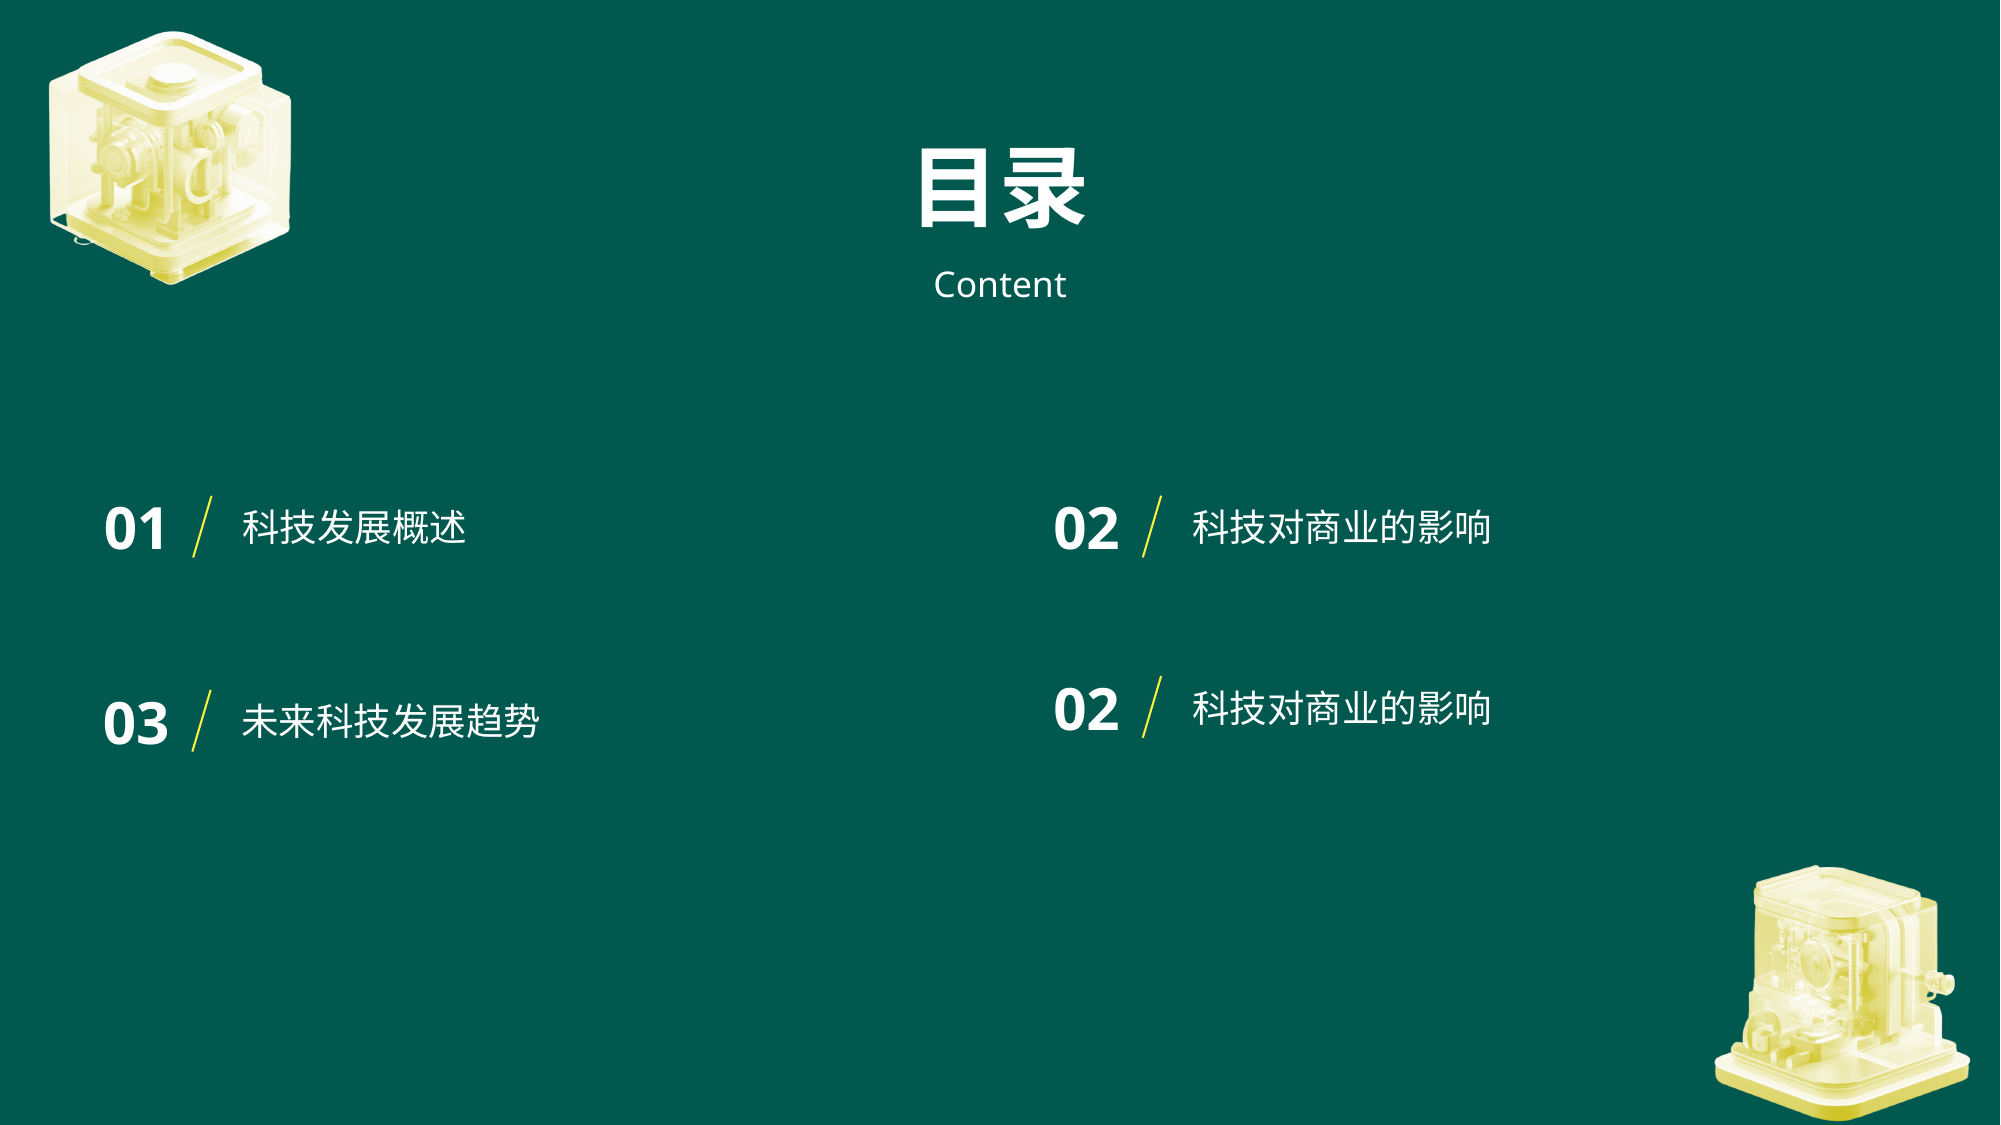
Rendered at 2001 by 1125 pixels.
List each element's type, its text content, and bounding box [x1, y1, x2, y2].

text_box 目录 [783, 123, 1217, 247]
picture [1710, 860, 1973, 1125]
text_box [1038, 654, 1925, 760]
text_box Content [783, 254, 1217, 313]
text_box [88, 668, 975, 774]
picture [42, 28, 297, 289]
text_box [88, 474, 975, 580]
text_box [1038, 474, 1925, 580]
